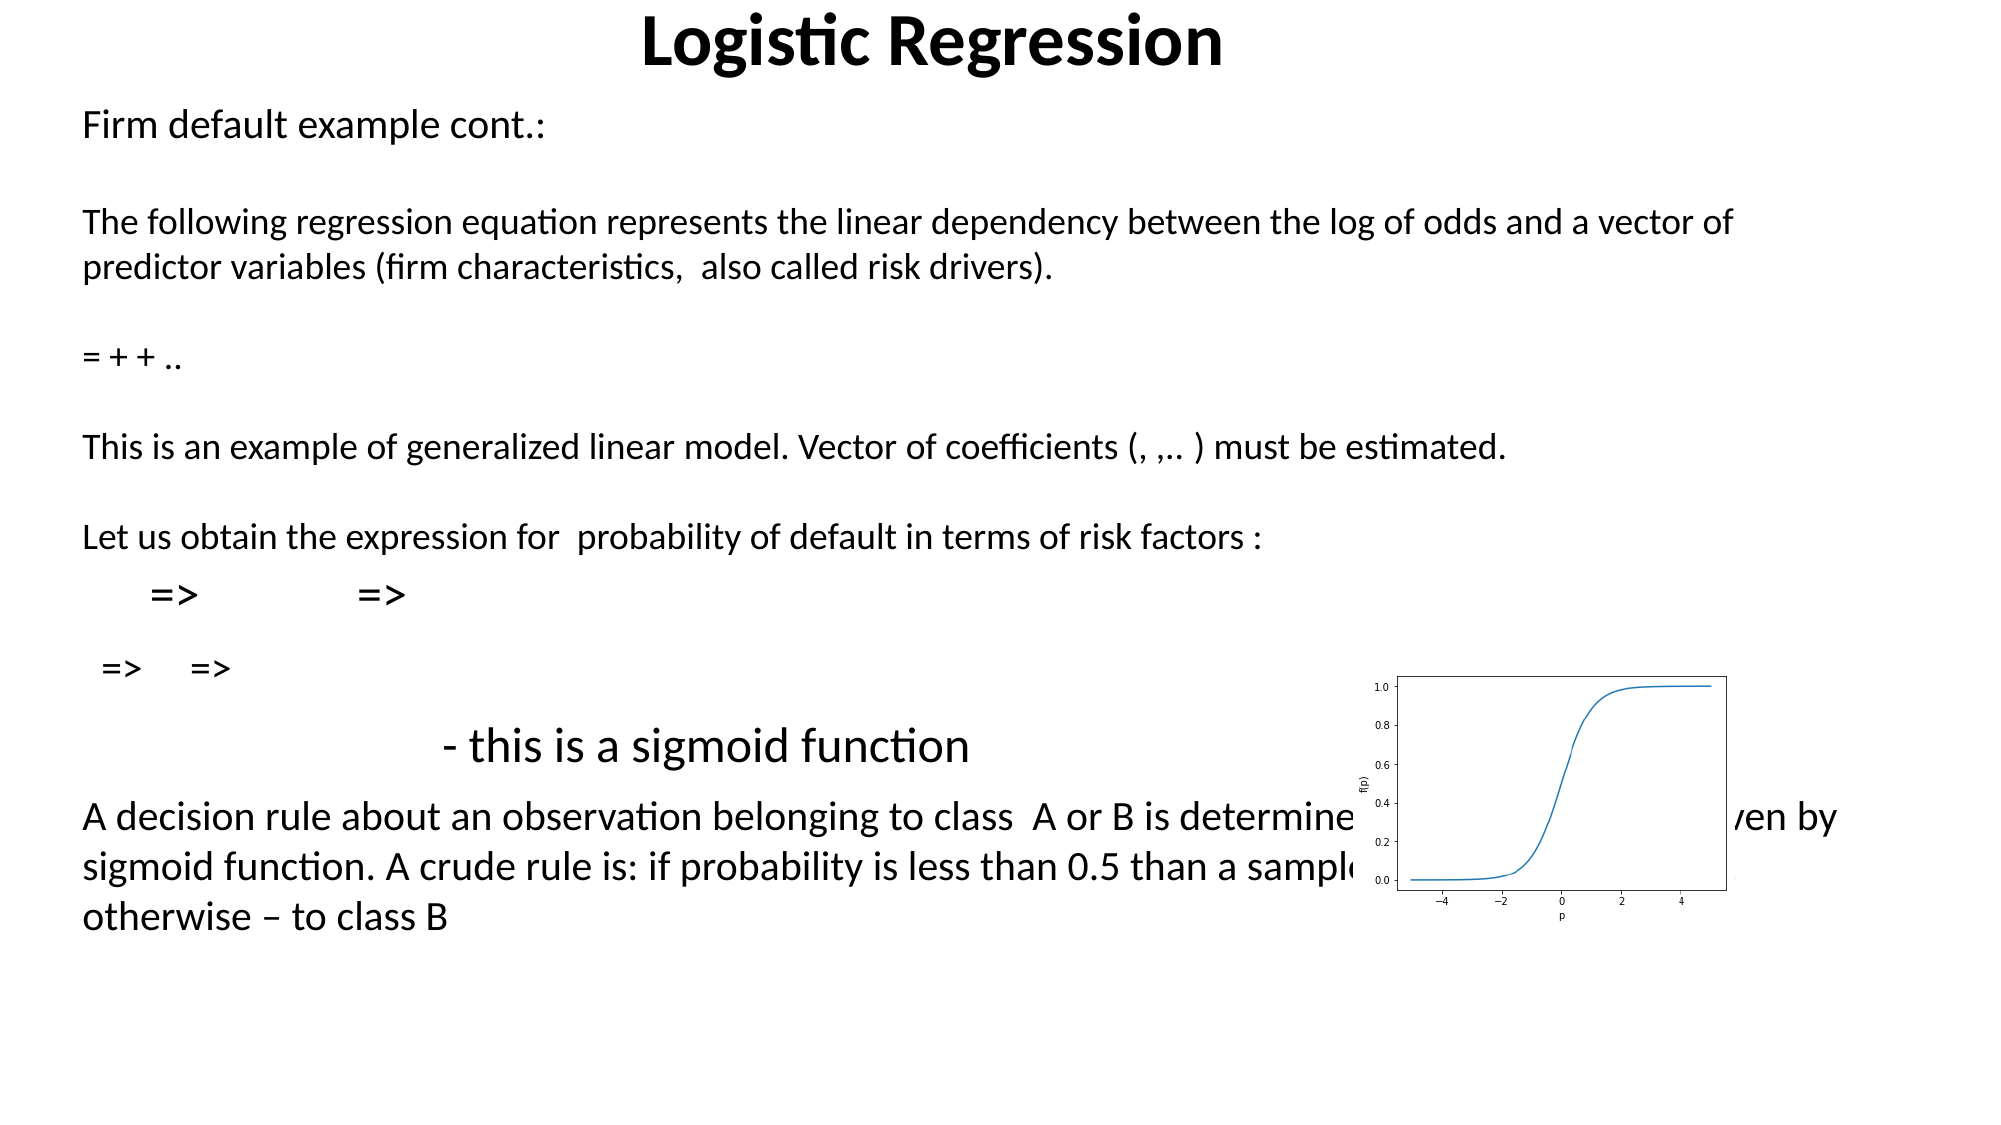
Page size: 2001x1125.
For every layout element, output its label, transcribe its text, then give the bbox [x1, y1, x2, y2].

text_box [204, 160, 1753, 303]
picture [1353, 666, 1735, 927]
text_box Logistic Regression [626, 0, 1240, 89]
